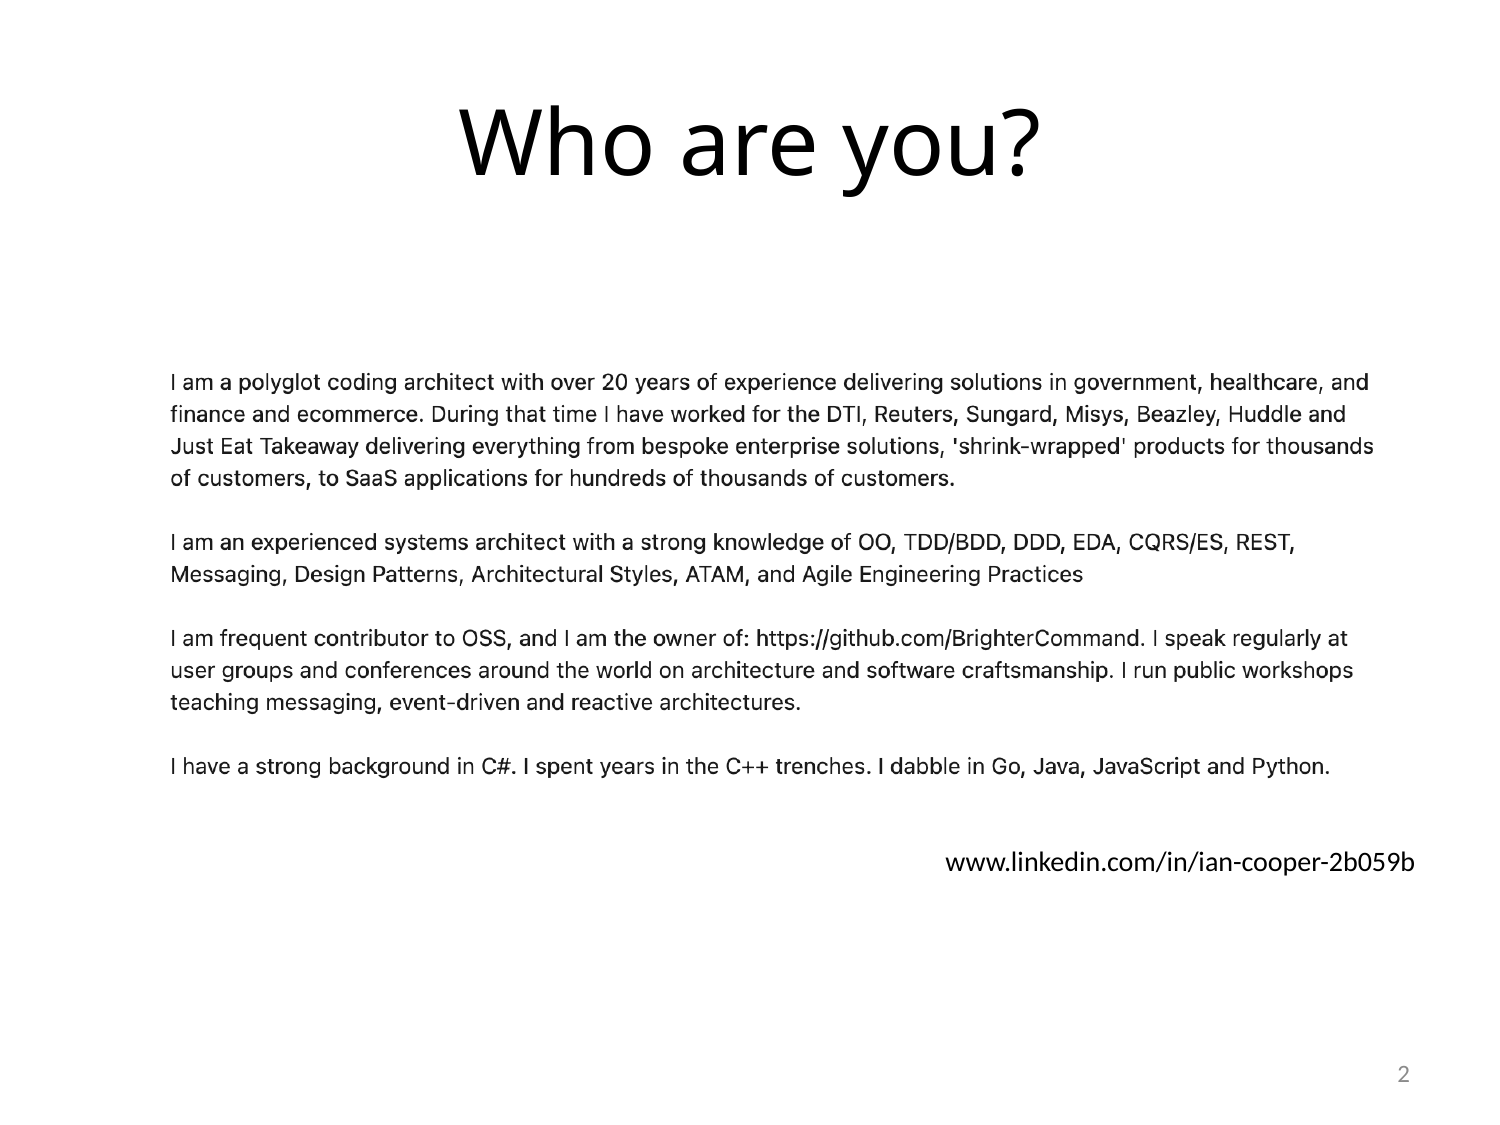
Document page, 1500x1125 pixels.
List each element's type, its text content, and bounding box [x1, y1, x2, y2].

slide_number 2 [1074, 1042, 1425, 1103]
title Who are you? [75, 45, 1425, 233]
text_box www.linkedin.com/in/ian-cooper-2b059b [930, 836, 1434, 885]
picture [141, 338, 1384, 796]
